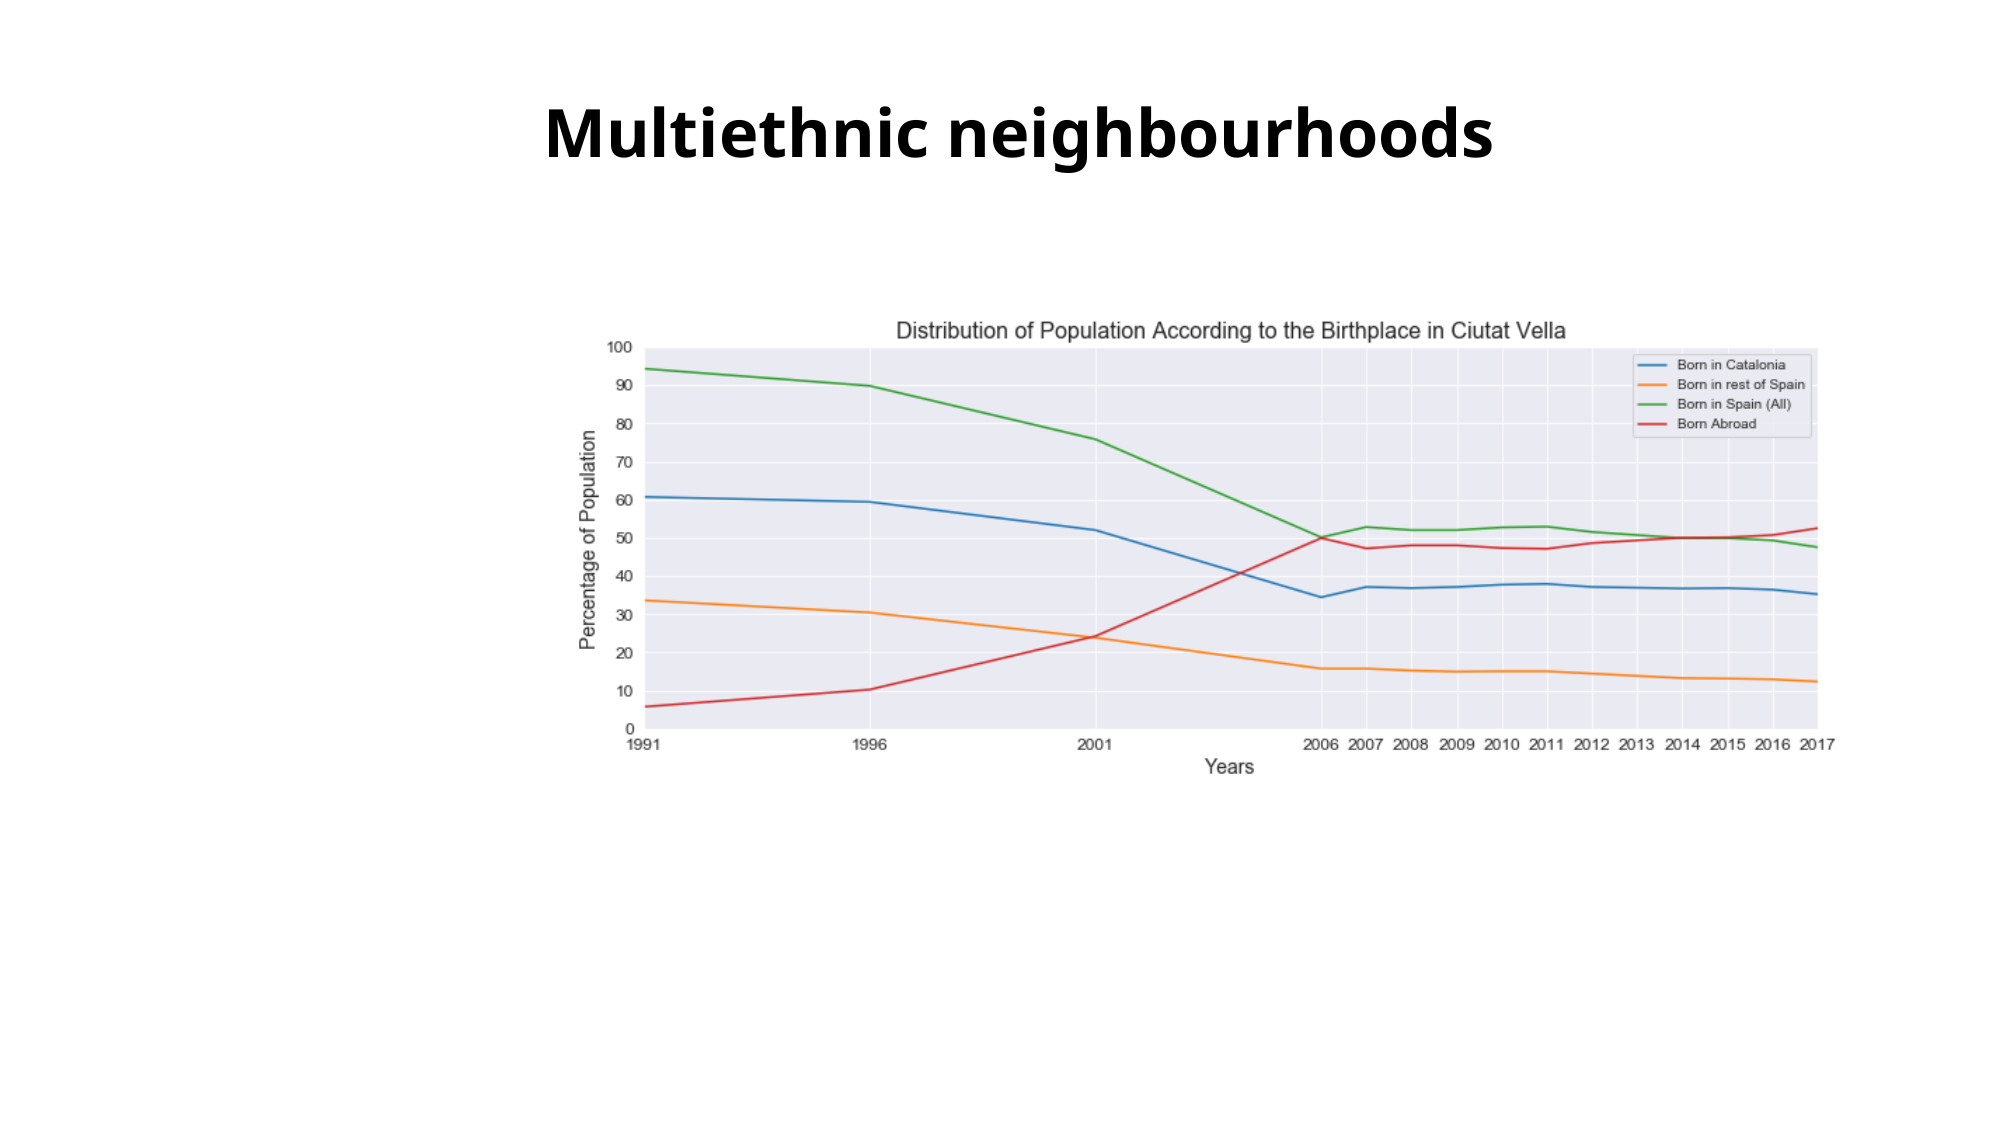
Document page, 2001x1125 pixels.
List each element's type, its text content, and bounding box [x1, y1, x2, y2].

title Multiethnic neighbourhoods [528, 92, 1752, 338]
picture [571, 312, 1846, 788]
